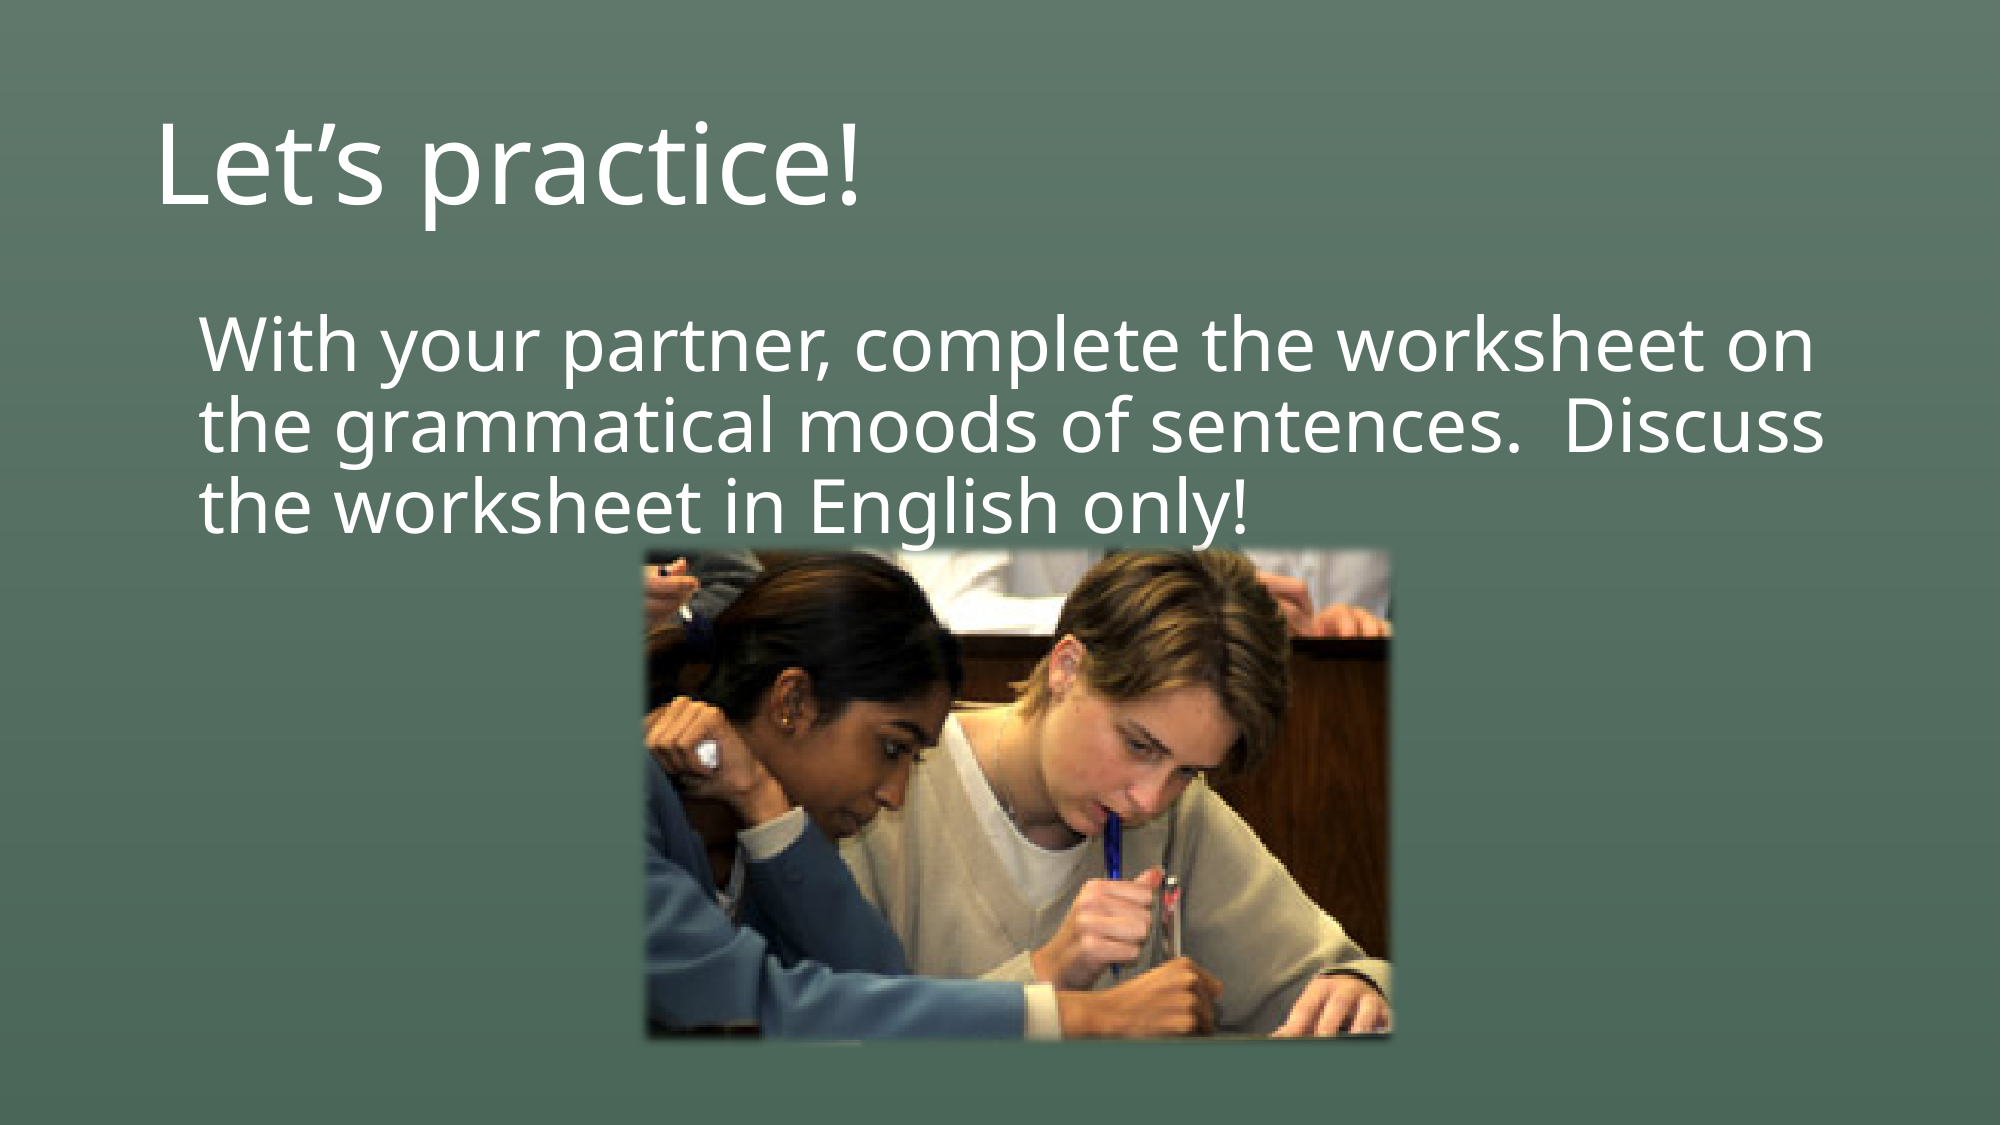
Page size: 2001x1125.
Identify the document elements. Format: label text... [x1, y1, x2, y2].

title Let’s practice! [137, 59, 1863, 278]
list With your partner, complete the worksheet on the grammatical moods of sentences. Discuss the worksheet in English only! [183, 299, 1863, 1014]
picture [636, 541, 1399, 1048]
